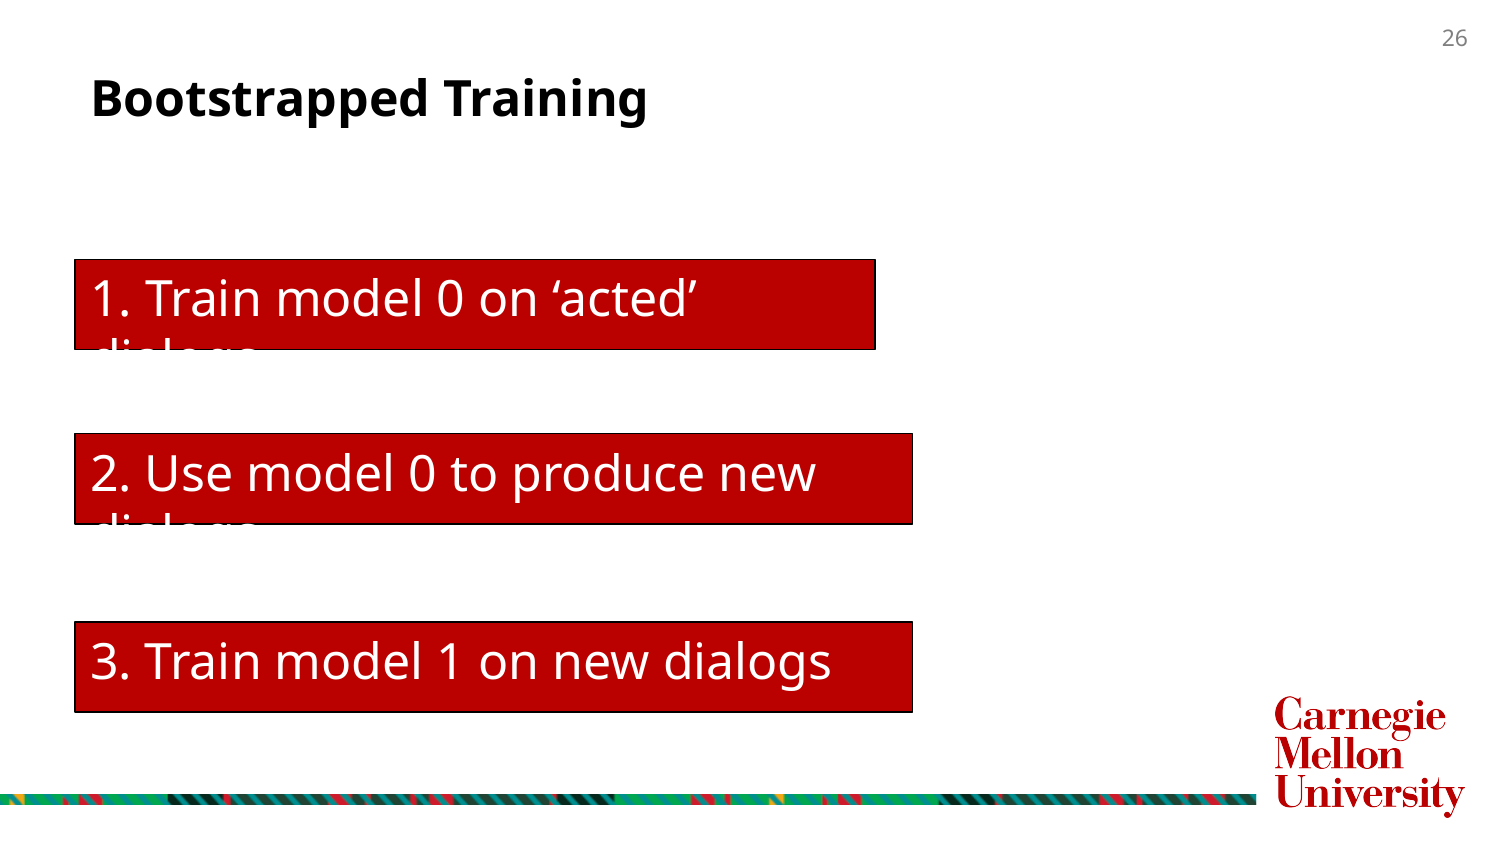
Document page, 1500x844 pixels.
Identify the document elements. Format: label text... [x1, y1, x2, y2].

picture [0, 794, 1257, 805]
text_box 3. Train model 1 on new dialogs [74, 621, 913, 713]
text_box 2. Use model 0 to produce new dialogs [74, 433, 913, 524]
title Bootstrapped Training [75, 59, 1425, 160]
text_box 1. Train model 0 on ‘acted’ dialogs [75, 259, 875, 350]
picture [1275, 696, 1465, 818]
